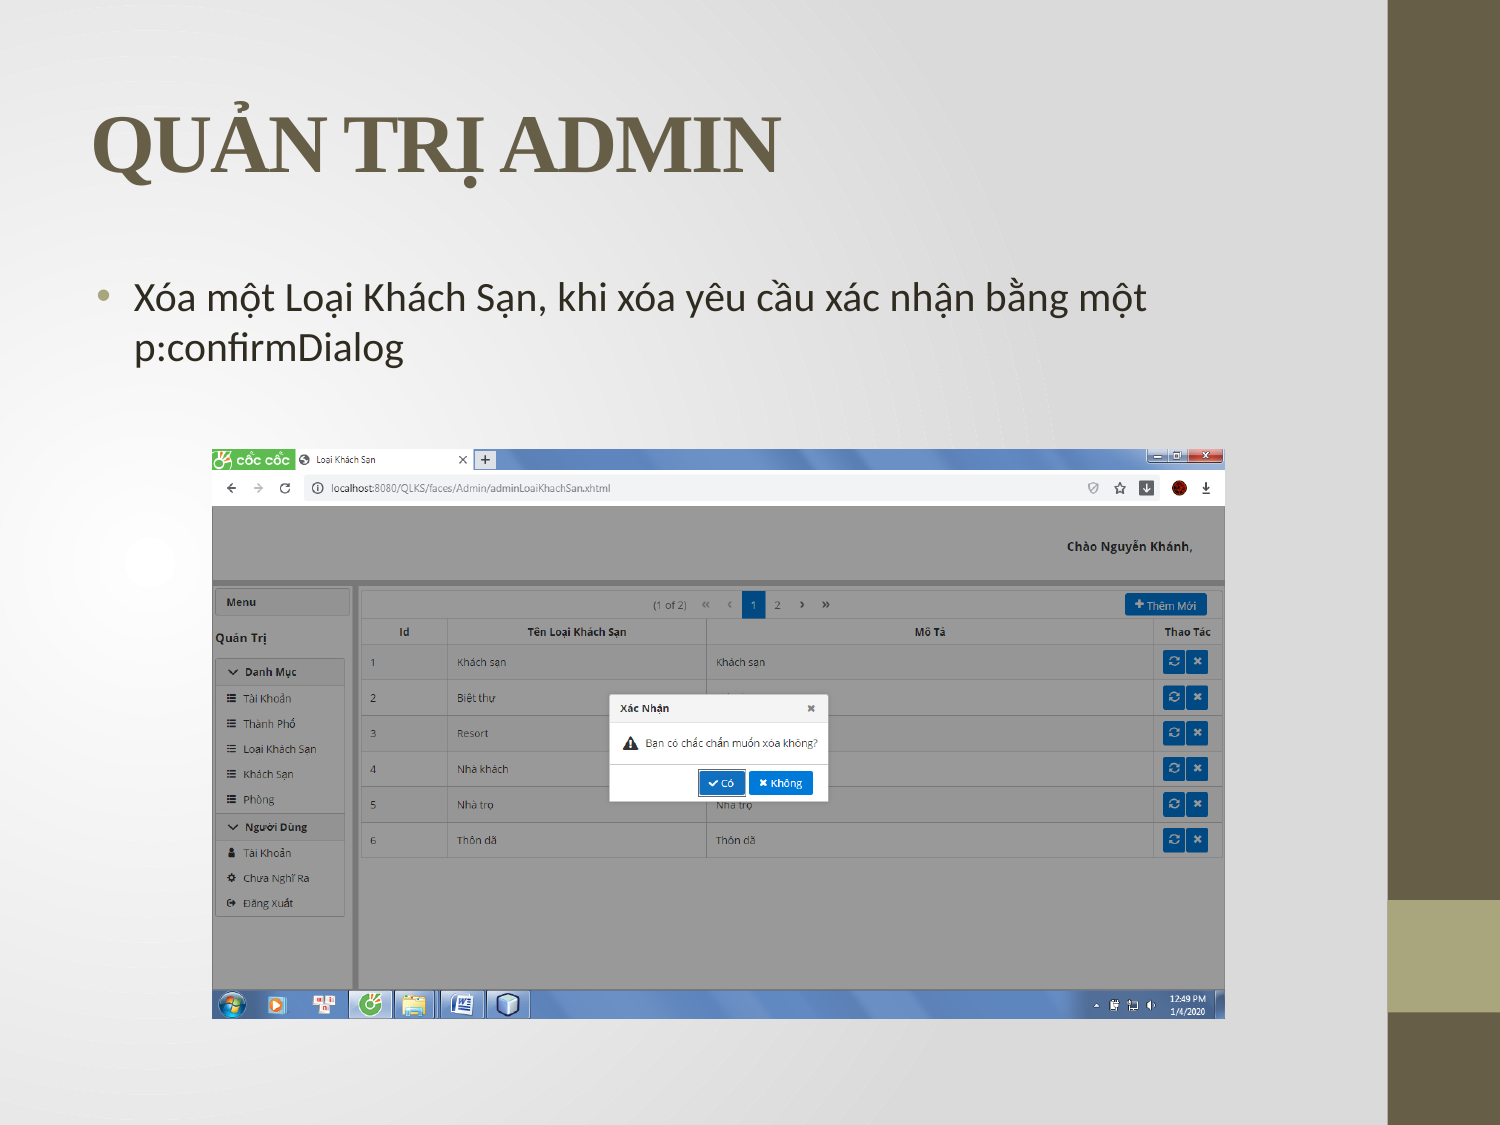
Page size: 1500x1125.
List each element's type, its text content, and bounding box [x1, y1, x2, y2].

list Xóa một Loại Khách Sạn, khi xóa yêu cầu xác nhận bằng một p:confirmDialog [62, 262, 1375, 1013]
picture [211, 449, 1225, 1020]
title QUẢN TRỊ ADMIN [75, 45, 1325, 233]
